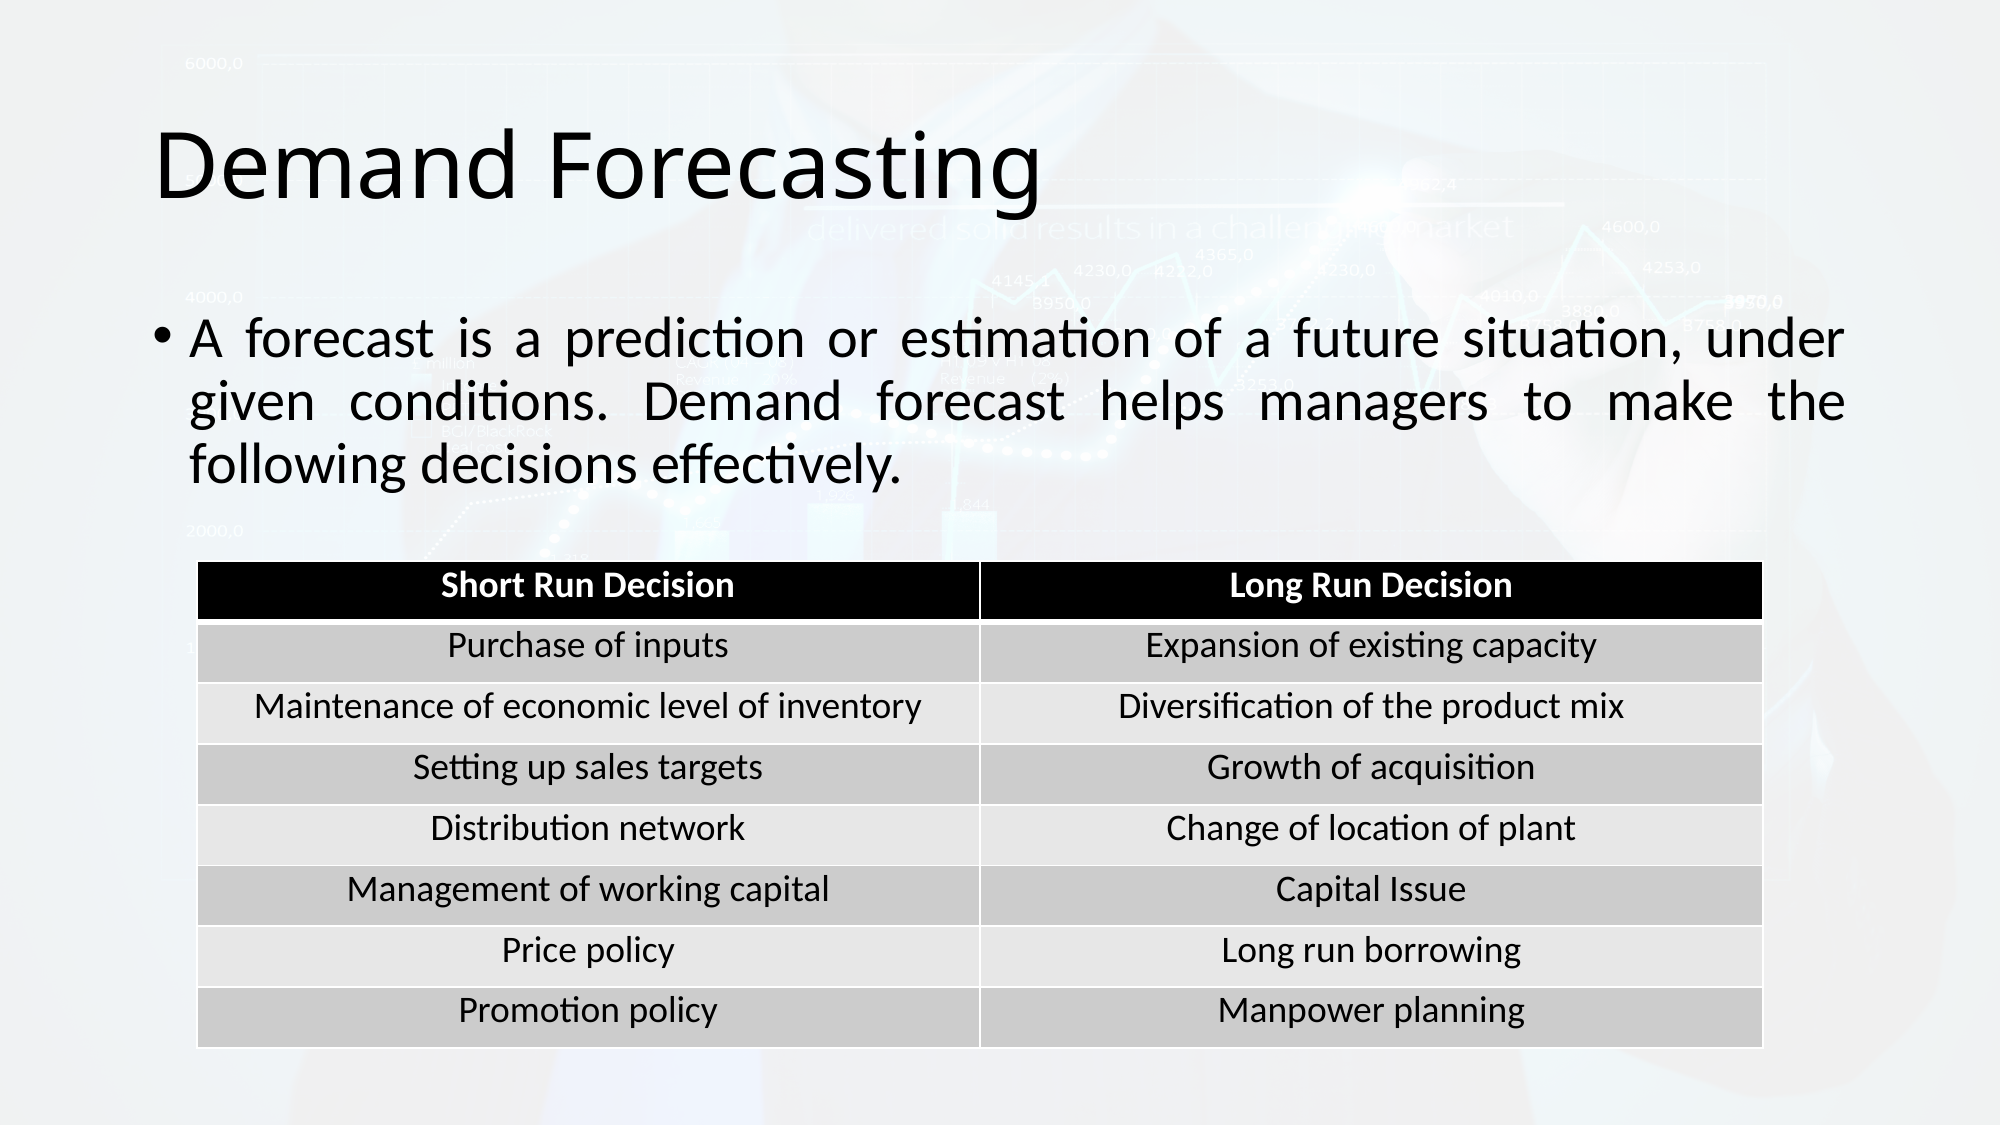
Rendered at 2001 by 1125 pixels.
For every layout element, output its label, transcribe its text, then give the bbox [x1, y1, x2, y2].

table_cell Long run borrowing [981, 927, 1762, 986]
table_header Short Run Decision [198, 562, 979, 619]
list A forecast is a prediction or estimation of a future situation, under given conditions. Demand forecast helps managers to make the following decisions effectively. [137, 299, 1863, 1014]
table_cell Manpower planning [981, 988, 1762, 1047]
table_cell Maintenance of economic level of inventory [198, 684, 979, 743]
table_cell Diversification of the product mix [981, 684, 1762, 743]
table_cell Growth of acquisition [981, 745, 1762, 804]
table_cell Promotion policy [198, 988, 979, 1047]
table_cell Purchase of inputs [198, 625, 979, 682]
table_header Long Run Decision [981, 562, 1762, 619]
table_cell Distribution network [198, 806, 979, 865]
table_cell Capital Issue [981, 866, 1762, 925]
table_cell Expansion of existing capacity [981, 625, 1762, 682]
table_cell Setting up sales targets [198, 745, 979, 804]
table_cell Change of location of plant [981, 806, 1762, 865]
title Demand Forecasting [137, 59, 1863, 278]
table_cell Management of working capital [198, 866, 979, 925]
table_cell Price policy [198, 927, 979, 986]
